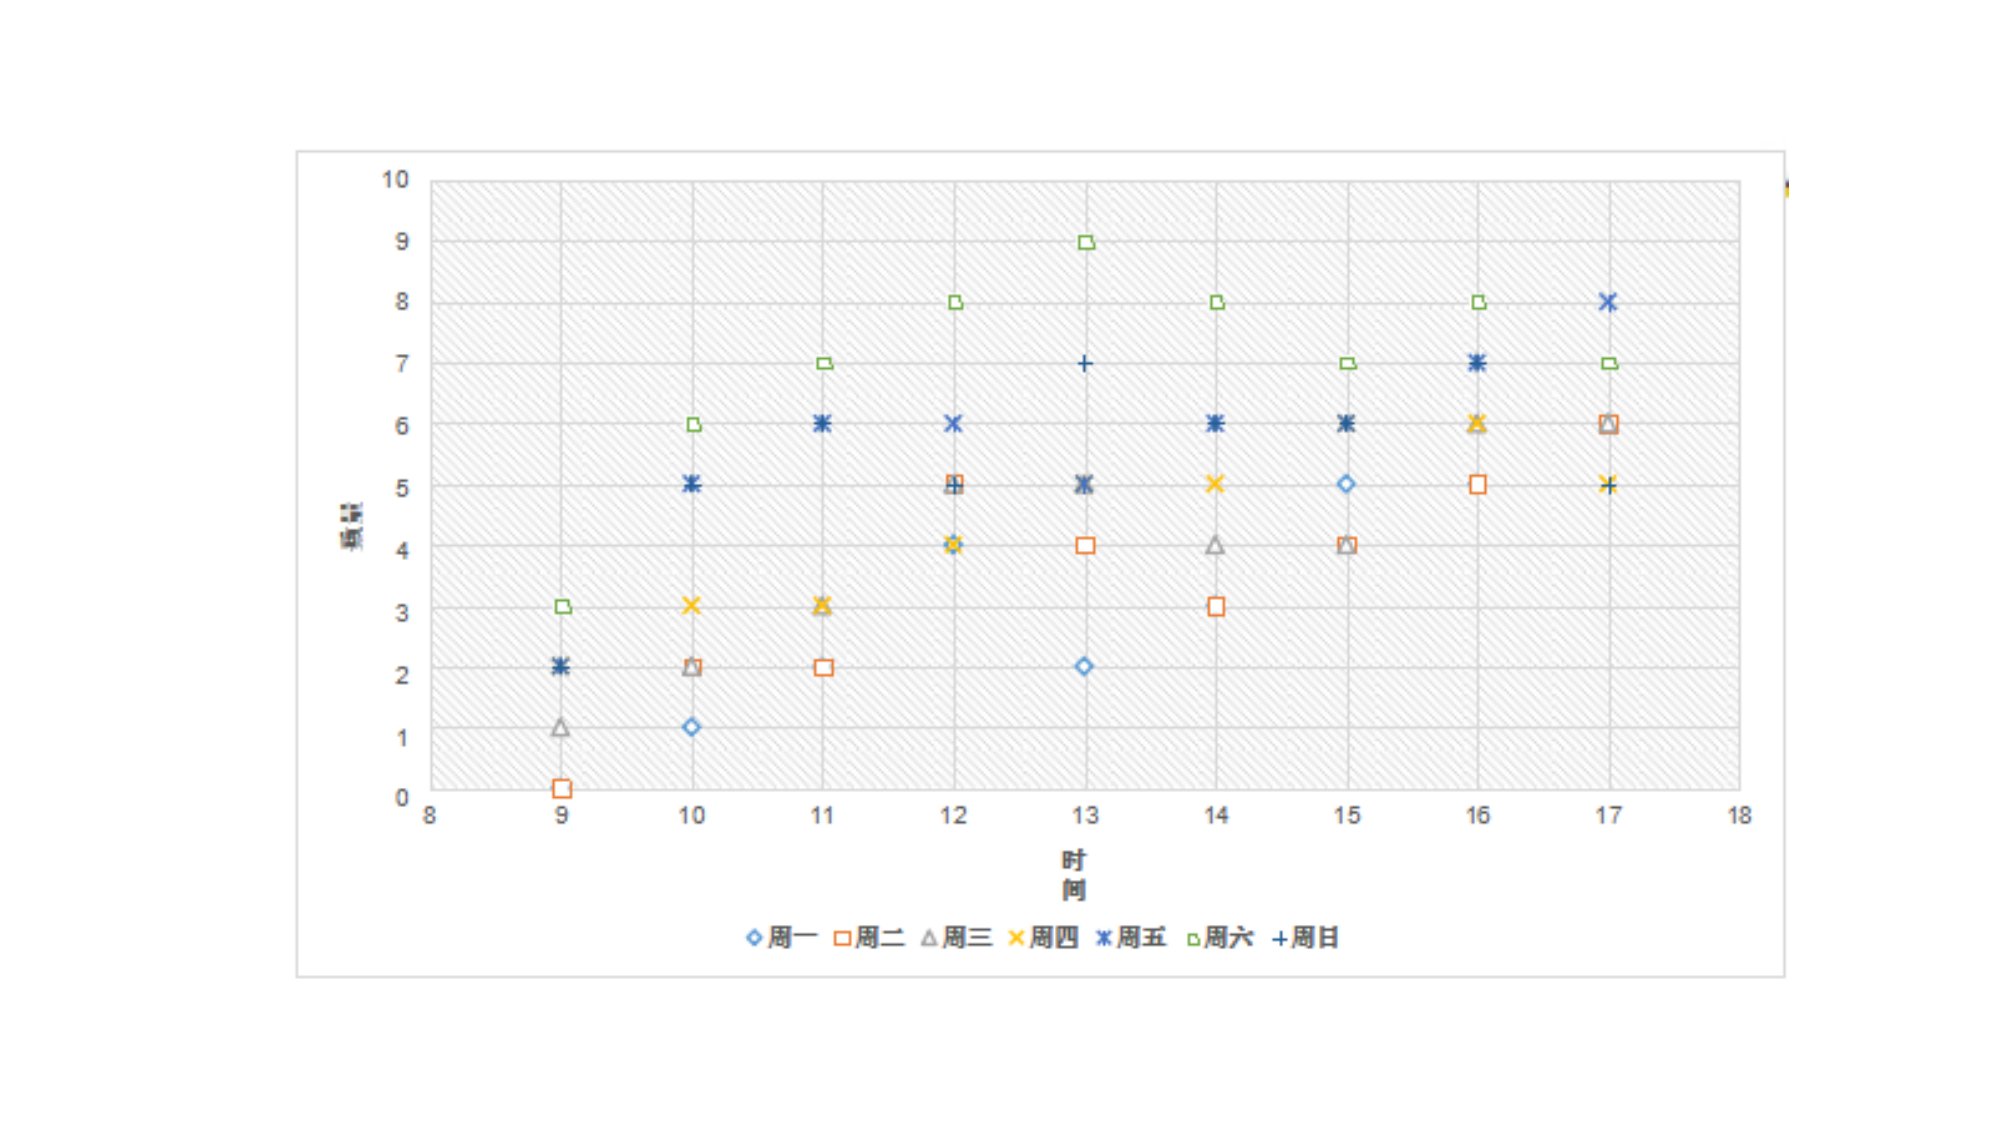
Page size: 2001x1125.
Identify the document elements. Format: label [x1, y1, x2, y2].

picture [269, 136, 1789, 989]
